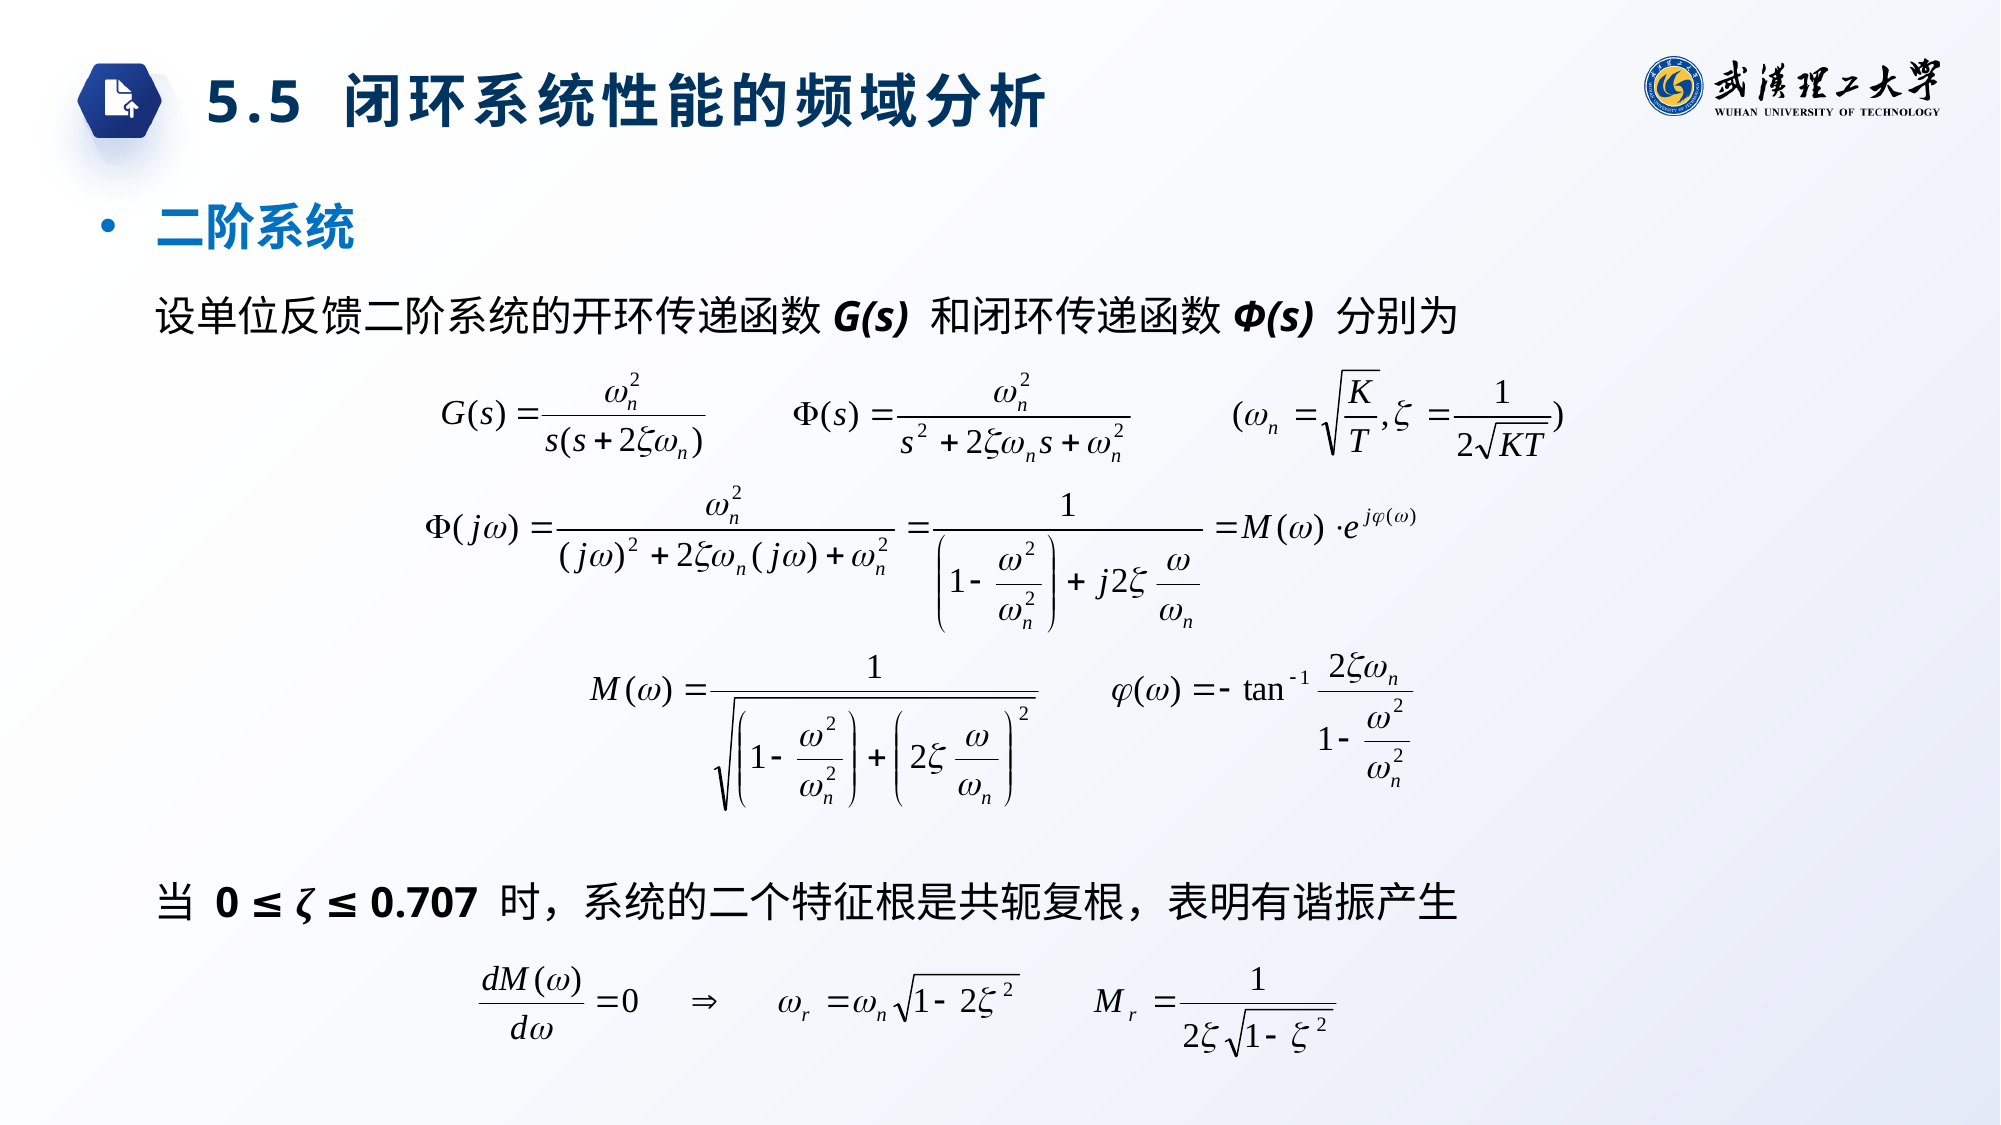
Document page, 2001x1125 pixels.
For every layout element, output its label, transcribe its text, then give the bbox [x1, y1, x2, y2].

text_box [436, 362, 713, 468]
text_box 设单位反馈二阶系统的开环传递函数G(s) 和闭环传递函数Φ(s) 分别为 [139, 267, 1729, 347]
text_box 当 0 ≤ ζ ≤ 0.707 时，系统的二个特征根是共轭复根，表明有谐振产生 [139, 867, 1717, 933]
list 5.5 闭环系统性能的频域分析 [191, 56, 1624, 143]
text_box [473, 957, 1342, 1065]
text_box 二阶系统 [84, 188, 392, 263]
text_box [787, 361, 1569, 470]
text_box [420, 478, 1424, 820]
picture [0, 0, 2000, 1125]
